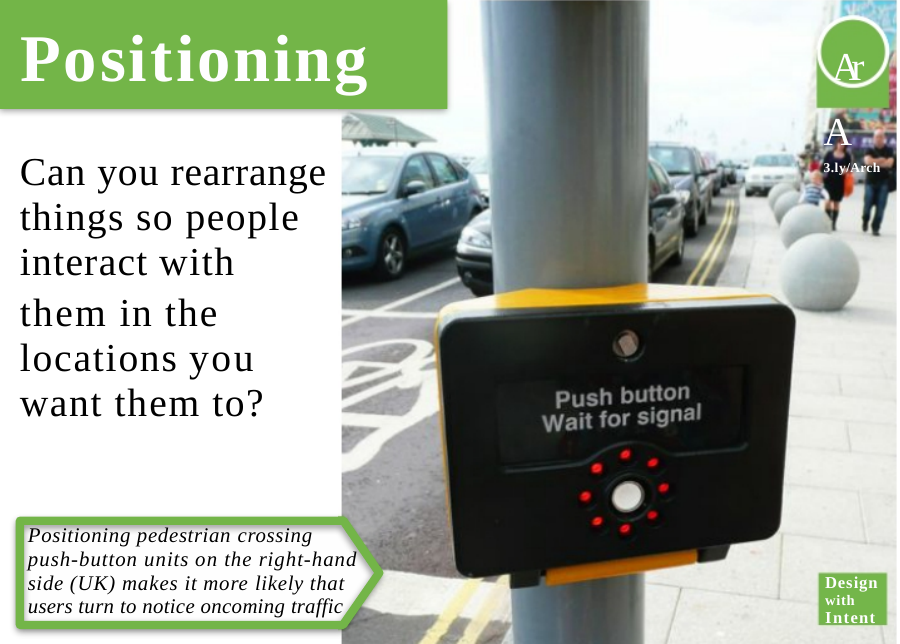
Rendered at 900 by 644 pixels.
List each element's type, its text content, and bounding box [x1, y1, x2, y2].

text_box Positioning [19, 14, 333, 95]
picture [338, 0, 898, 644]
text_box [17, 519, 333, 628]
text_box Can you rearrange things so people interact with them in the locations you want them to? Positioning pedestrian crossing push-button units on the right-hand side (UK) makes it more likely that users turn to notice oncoming traffic [19, 148, 333, 619]
text_box [0, 0, 336, 111]
